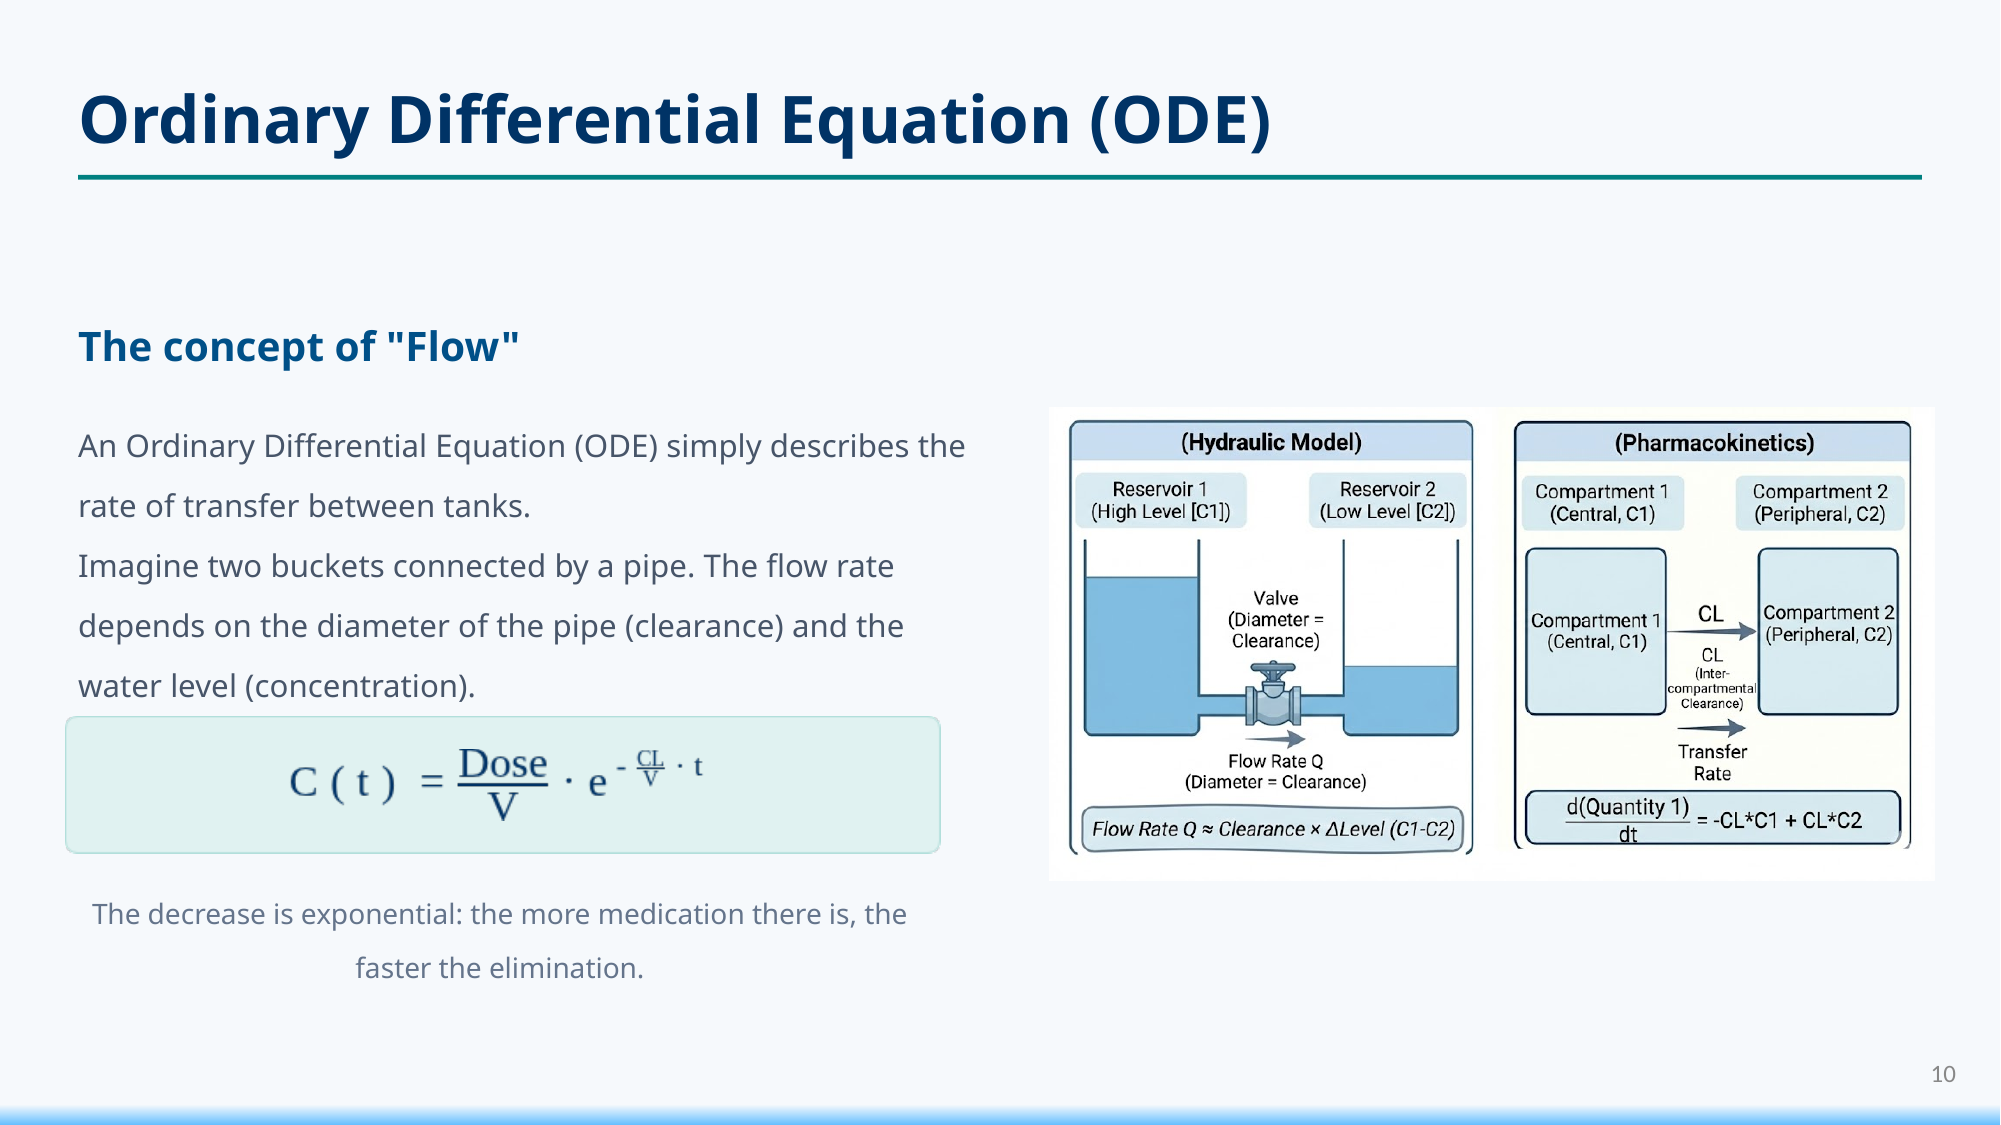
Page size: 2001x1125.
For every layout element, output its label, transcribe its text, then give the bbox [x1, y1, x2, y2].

text_box [78, 174, 1922, 180]
slide_number 10 [1621, 1042, 1972, 1103]
text_box The concept of "Flow" [78, 321, 997, 371]
text_box An Ordinary Differential Equation (ODE) simply describes the rate of transfer between tanks. Imagine two buckets connected by a pipe. The flow rate depends on the diameter of the pipe (clearance) and the water level (concentration). [78, 404, 997, 704]
picture [65, 716, 941, 854]
picture [1048, 407, 1935, 881]
text_box The decrease is exponential: the more medication there is, the faster the elimination. [62, 876, 938, 985]
text_box Ordinary Differential Equation (ODE) [78, 78, 2000, 157]
